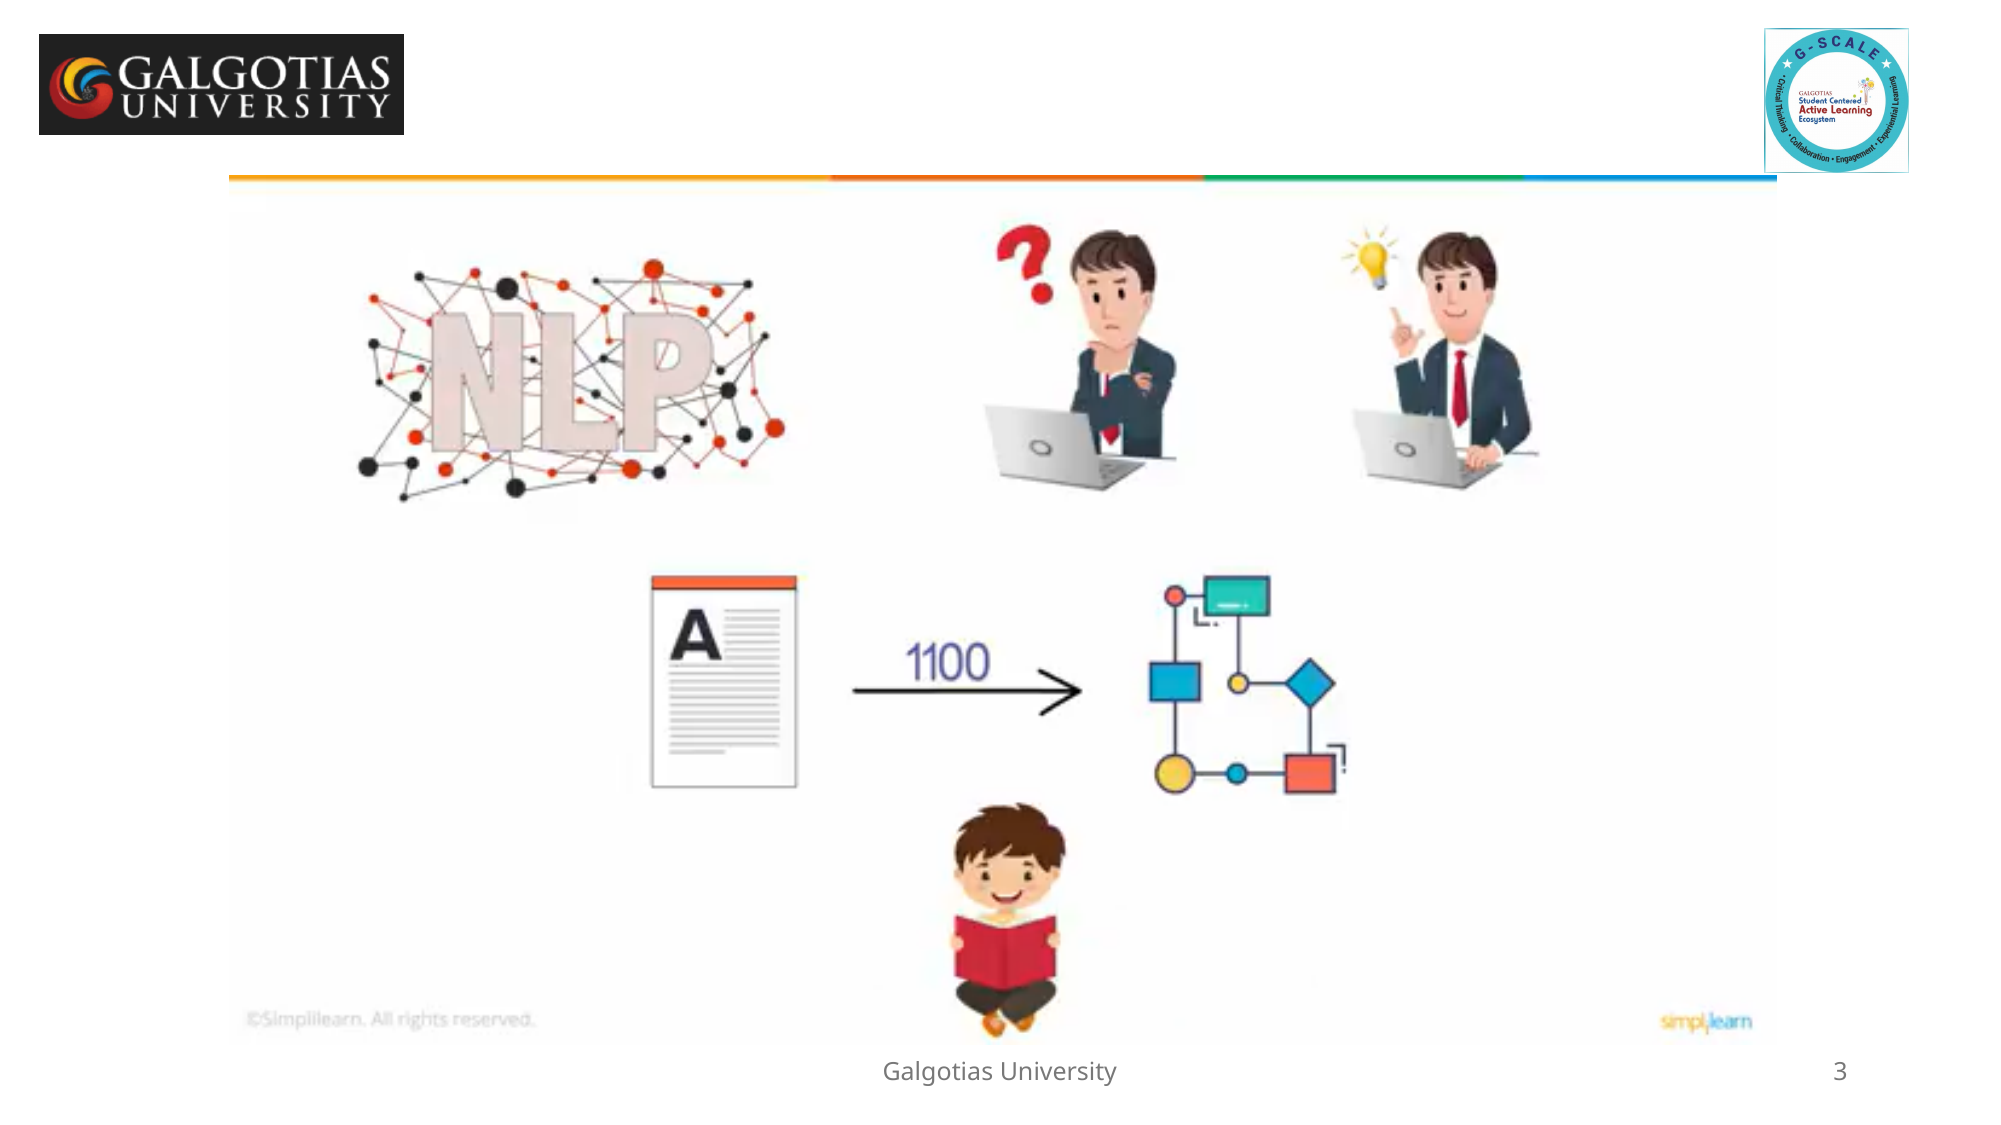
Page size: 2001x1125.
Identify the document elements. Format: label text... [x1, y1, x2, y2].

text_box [227, 174, 1778, 1047]
slide_number 3 [1412, 1042, 1863, 1103]
picture [39, 33, 404, 136]
footer Galgotias University [662, 1047, 1338, 1103]
picture [1764, 28, 1909, 173]
